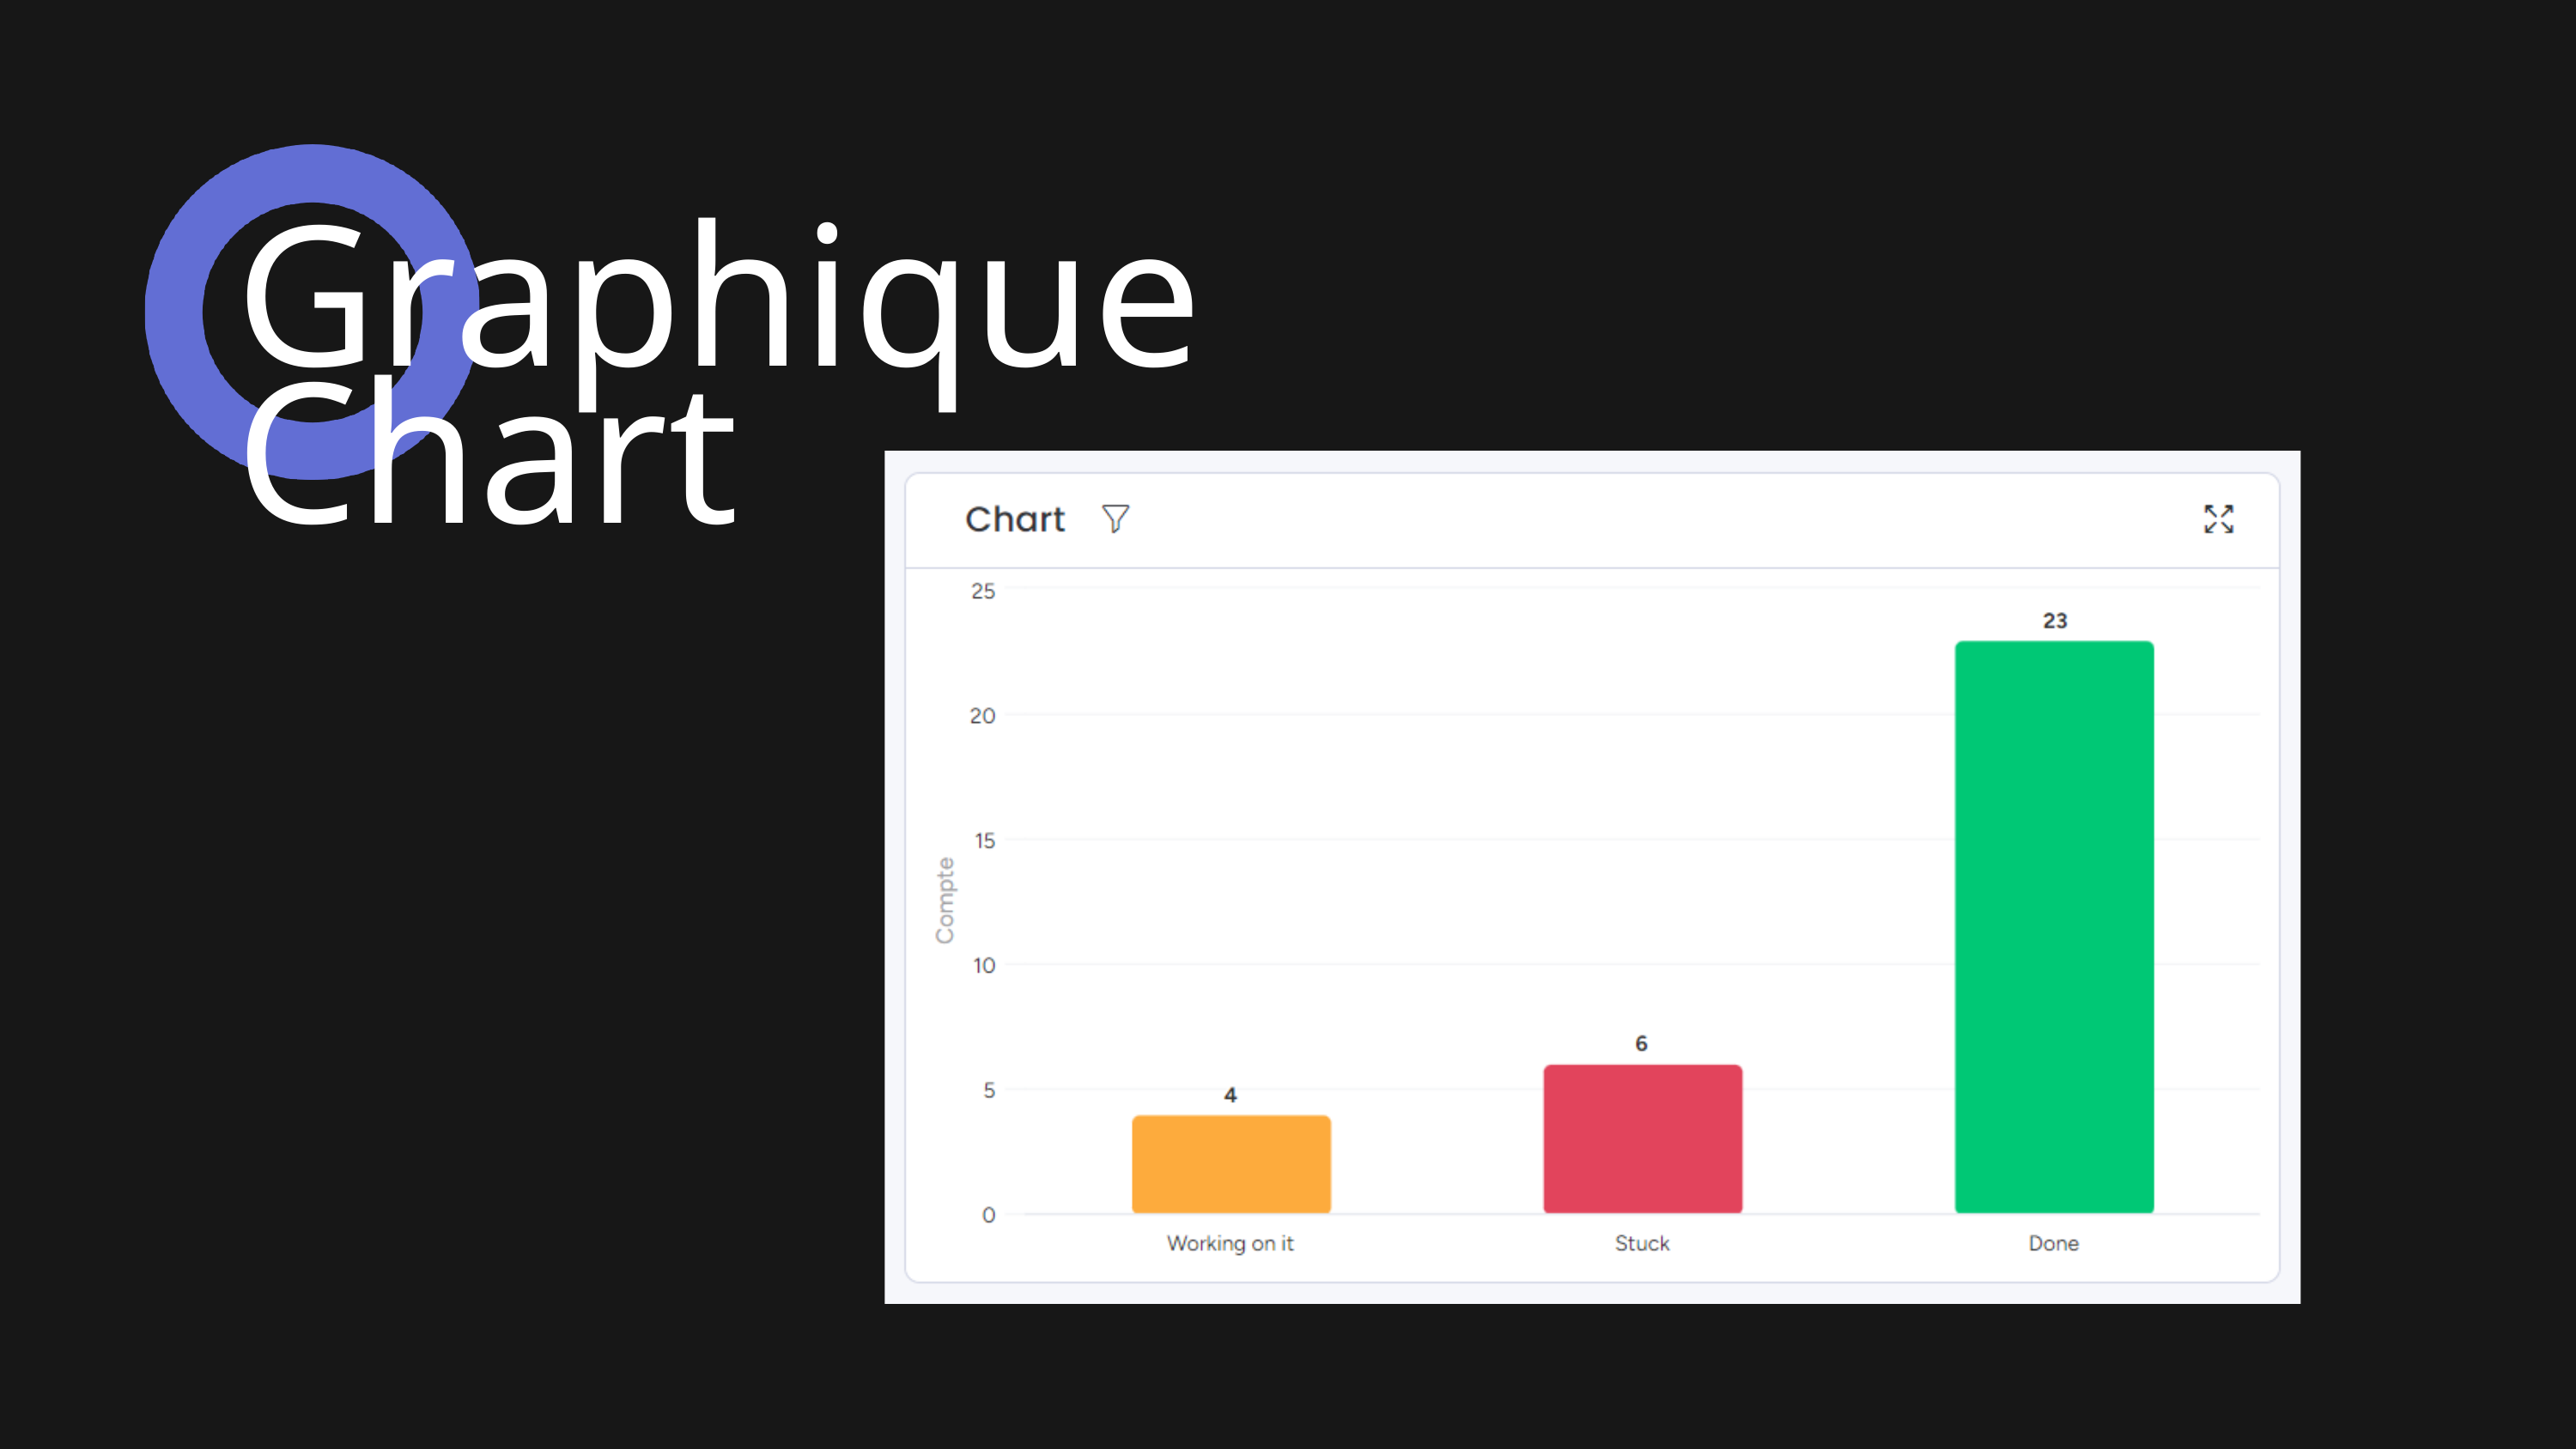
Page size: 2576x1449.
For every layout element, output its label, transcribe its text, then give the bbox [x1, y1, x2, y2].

text_box Graphique Chart [235, 247, 1431, 563]
text_box [144, 144, 480, 480]
text_box [884, 451, 2301, 1304]
